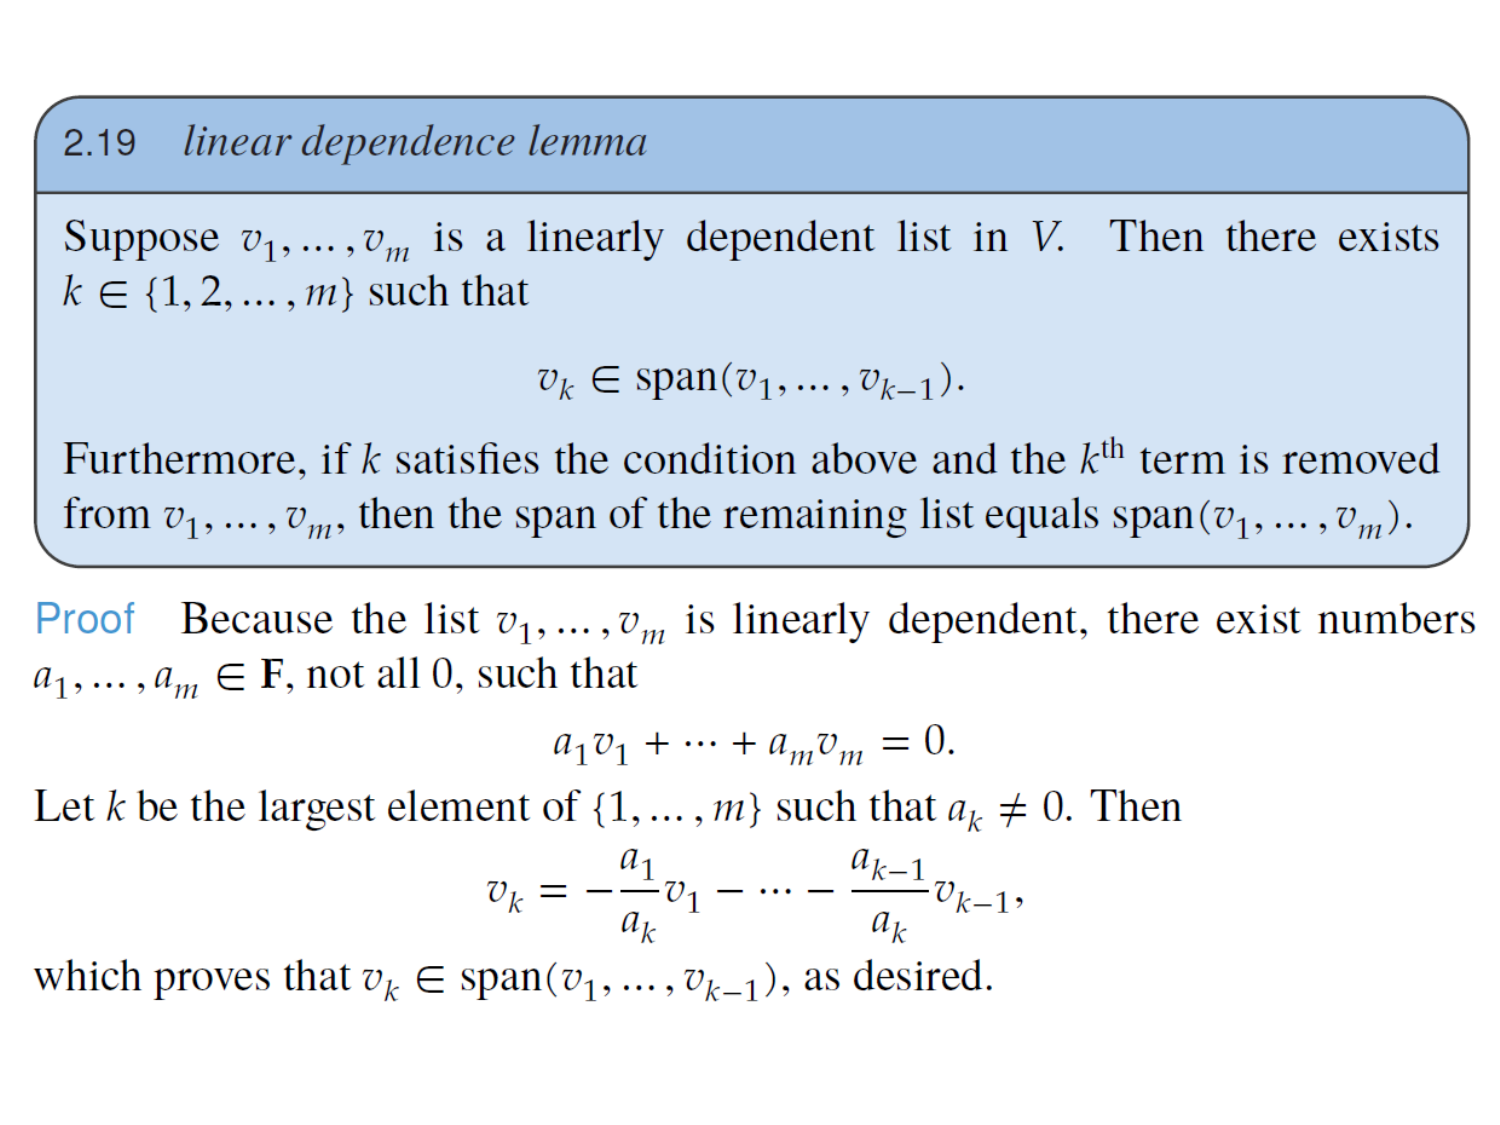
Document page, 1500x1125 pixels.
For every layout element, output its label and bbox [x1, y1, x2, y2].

picture [23, 83, 1477, 1011]
